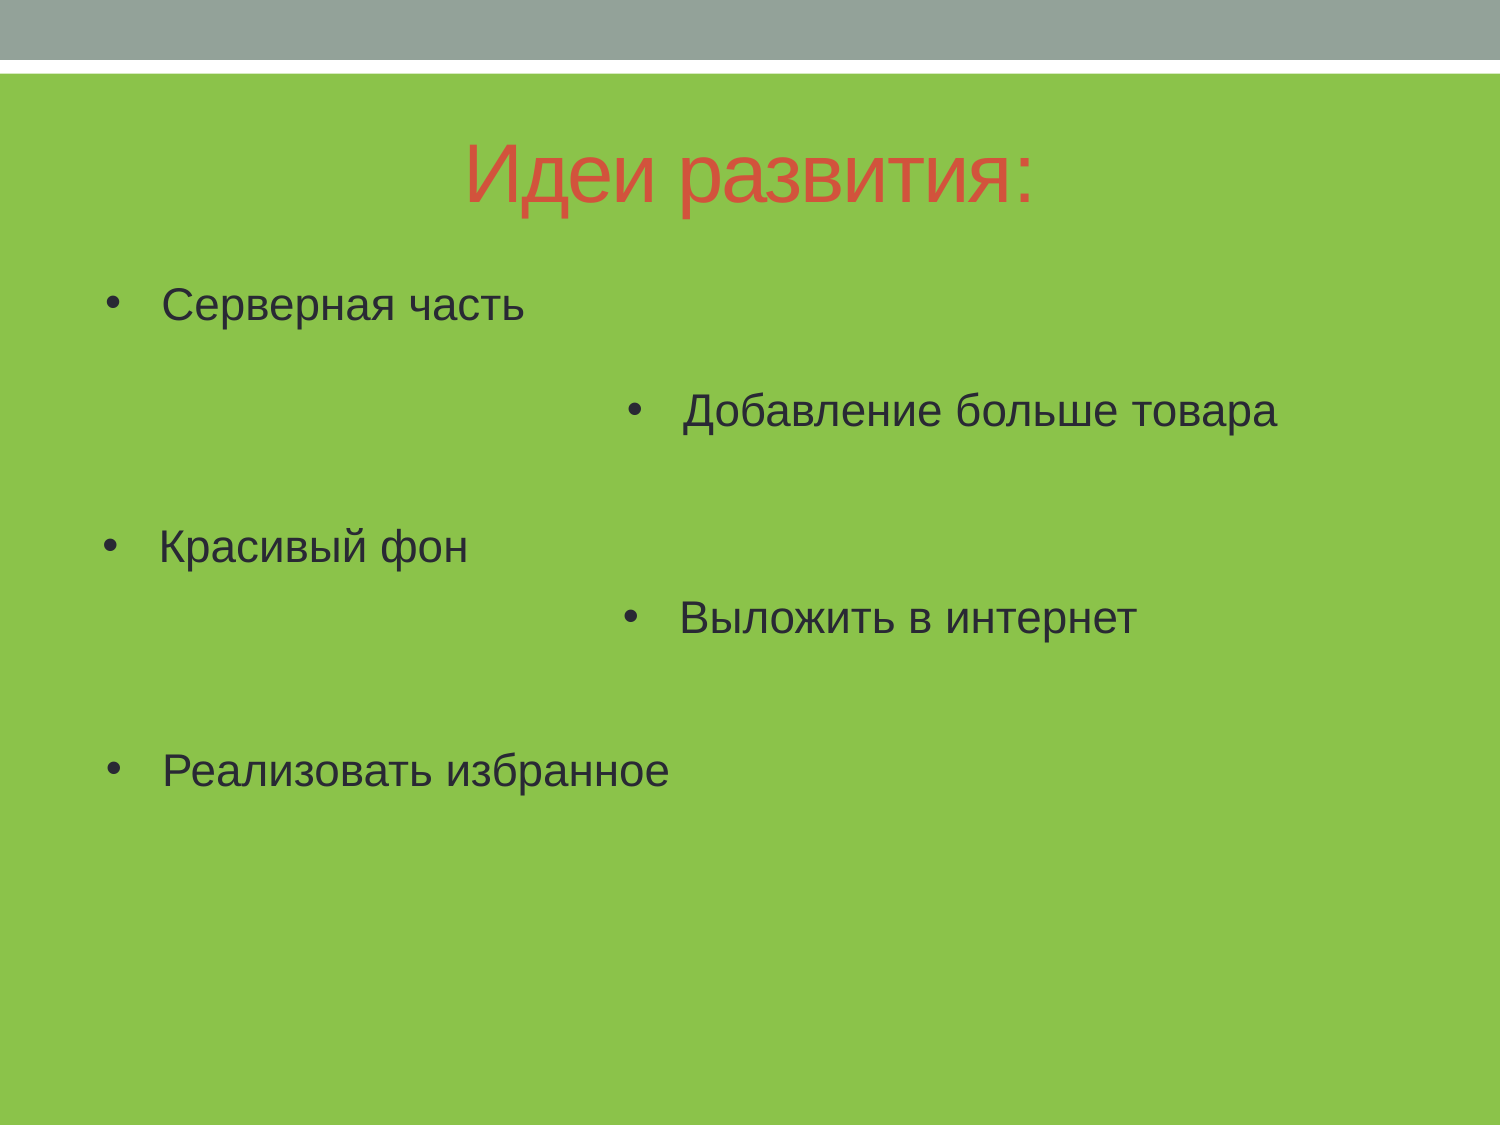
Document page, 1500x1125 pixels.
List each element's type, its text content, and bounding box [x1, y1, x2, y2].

text_box Серверная часть [90, 267, 541, 337]
text_box Красивый фон [87, 509, 838, 580]
title Идеи развития: [75, 87, 1425, 250]
text_box Выложить в интернет [608, 580, 1359, 650]
text_box Добавление больше товара [612, 373, 1293, 444]
text_box Реализовать избранное [91, 732, 699, 803]
